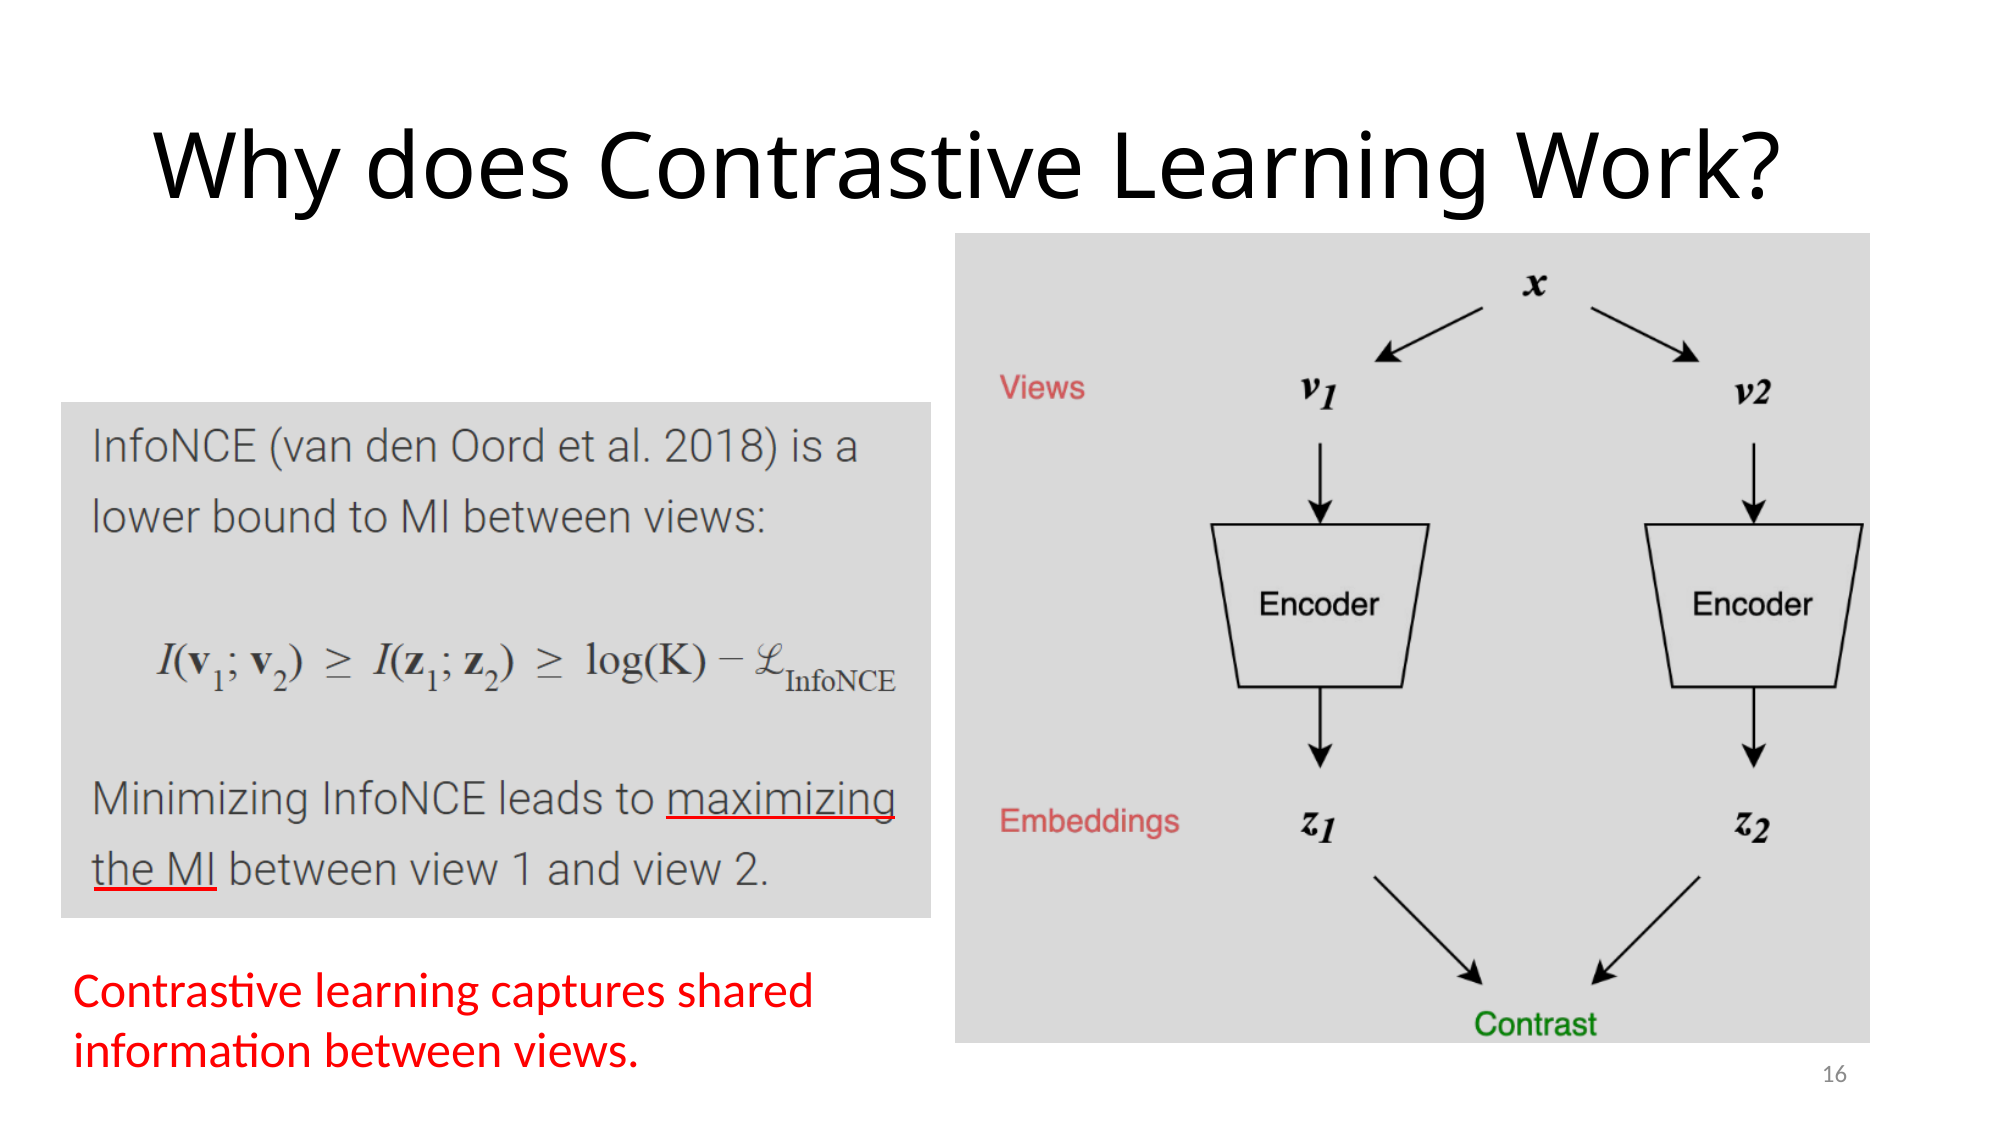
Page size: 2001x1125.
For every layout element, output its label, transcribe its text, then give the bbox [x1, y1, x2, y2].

picture [955, 233, 1870, 1043]
title Why does Contrastive Learning Work? [137, 59, 1863, 278]
slide_number 16 [1412, 1043, 1863, 1103]
text_box Contrastive learning captures shared information between views. [58, 949, 928, 1085]
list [61, 402, 931, 918]
